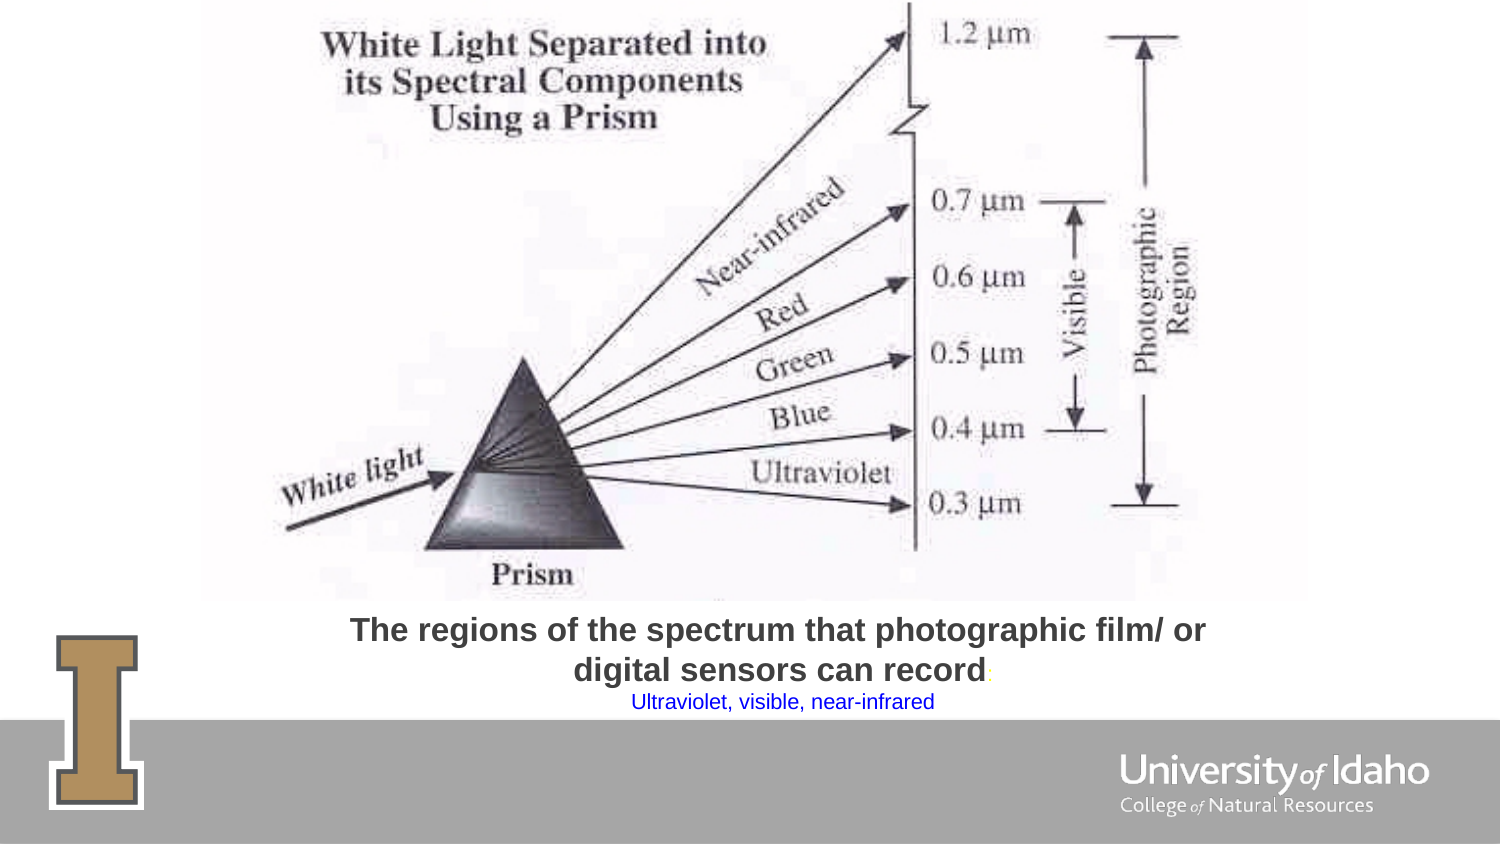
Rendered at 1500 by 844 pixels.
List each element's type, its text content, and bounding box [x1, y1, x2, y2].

text_box The regions of the spectrum that photographic film/ or digital sensors can record: Ultraviolet, visible, near-infrared [334, 610, 1232, 722]
picture [201, 0, 1309, 601]
